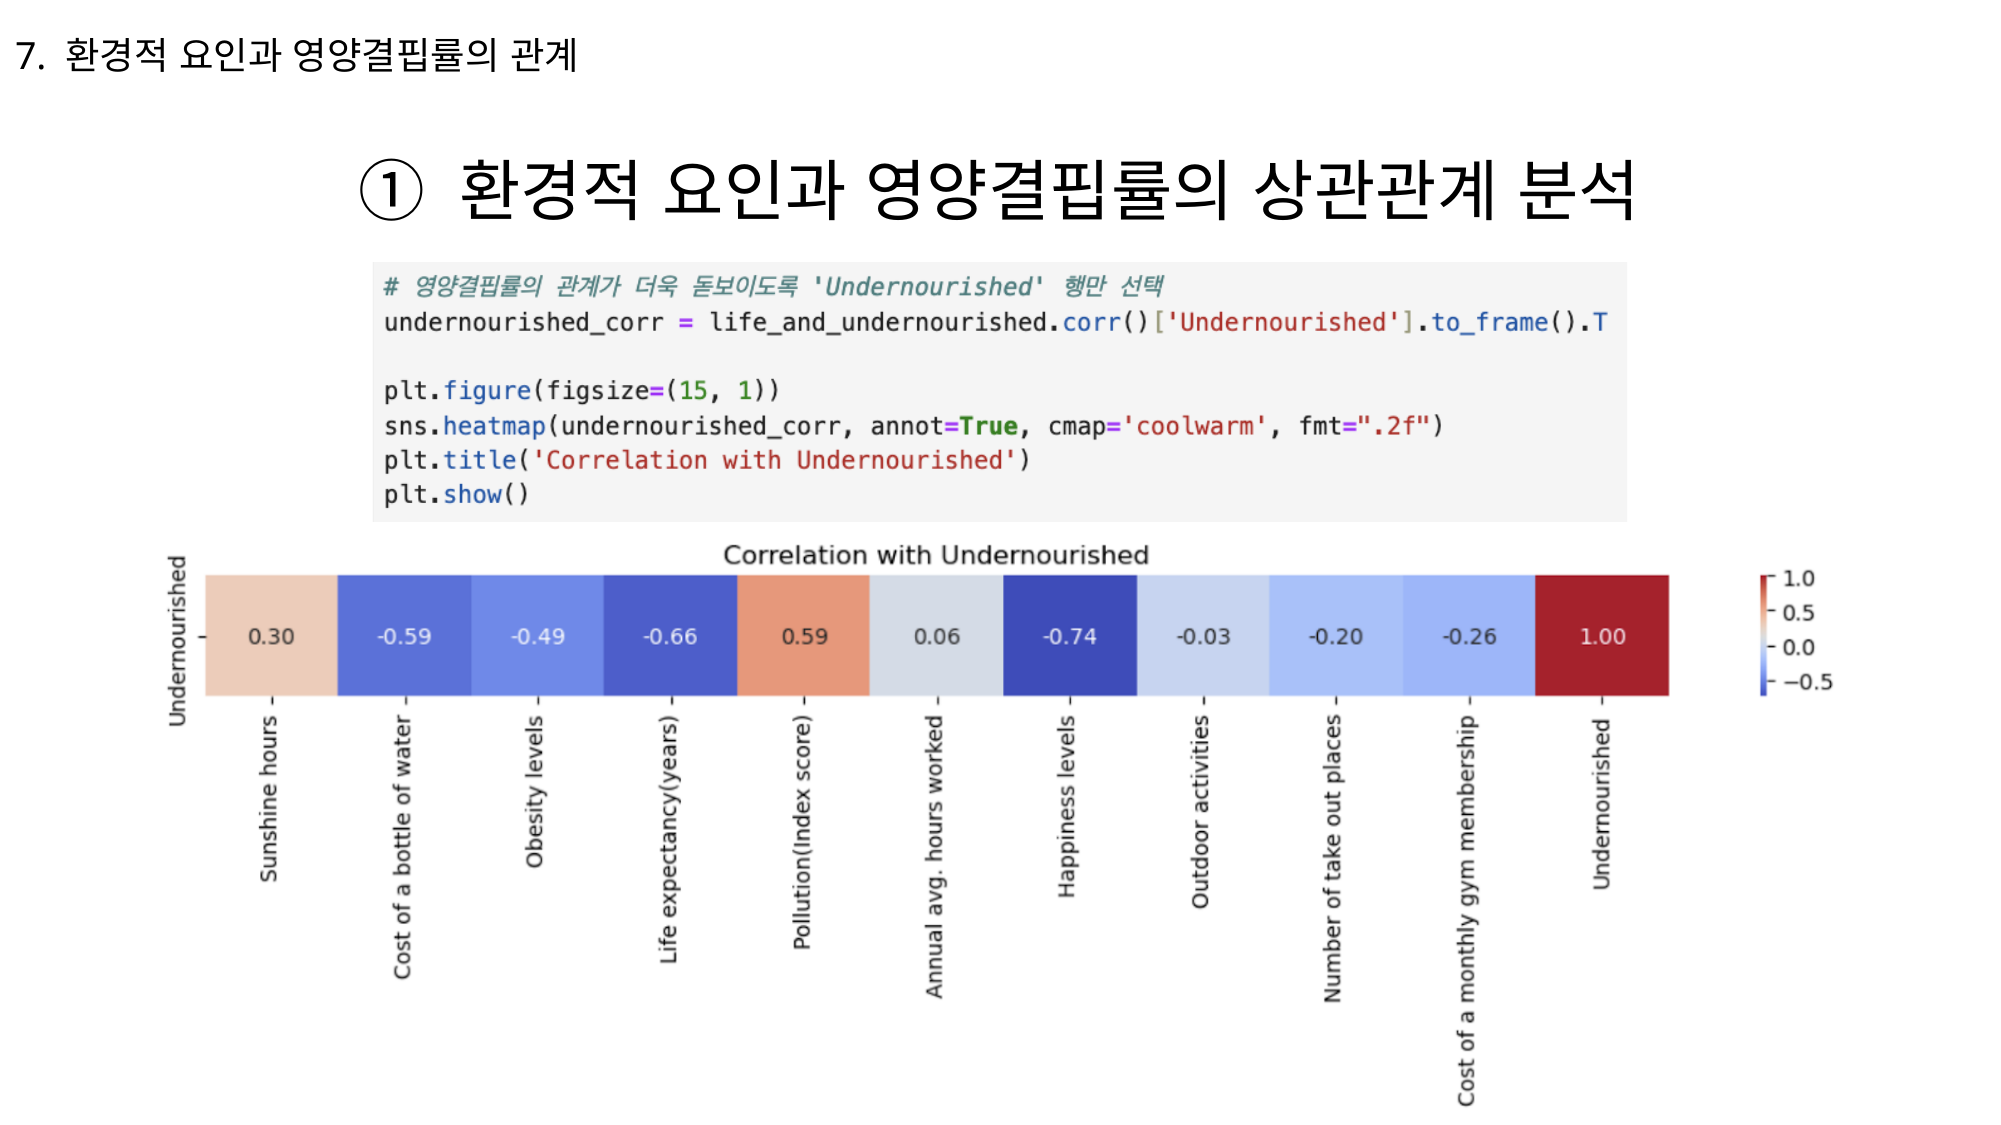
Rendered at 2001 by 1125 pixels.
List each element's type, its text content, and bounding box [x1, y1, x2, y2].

picture [372, 262, 1628, 522]
picture [152, 539, 1848, 1125]
text_box 7. 환경적 요인과 영양결핍률의 관계 [0, 0, 1536, 116]
text_box ① 환경적 요인과 영양결핍률의 상관관계 분석 [343, 140, 1657, 236]
